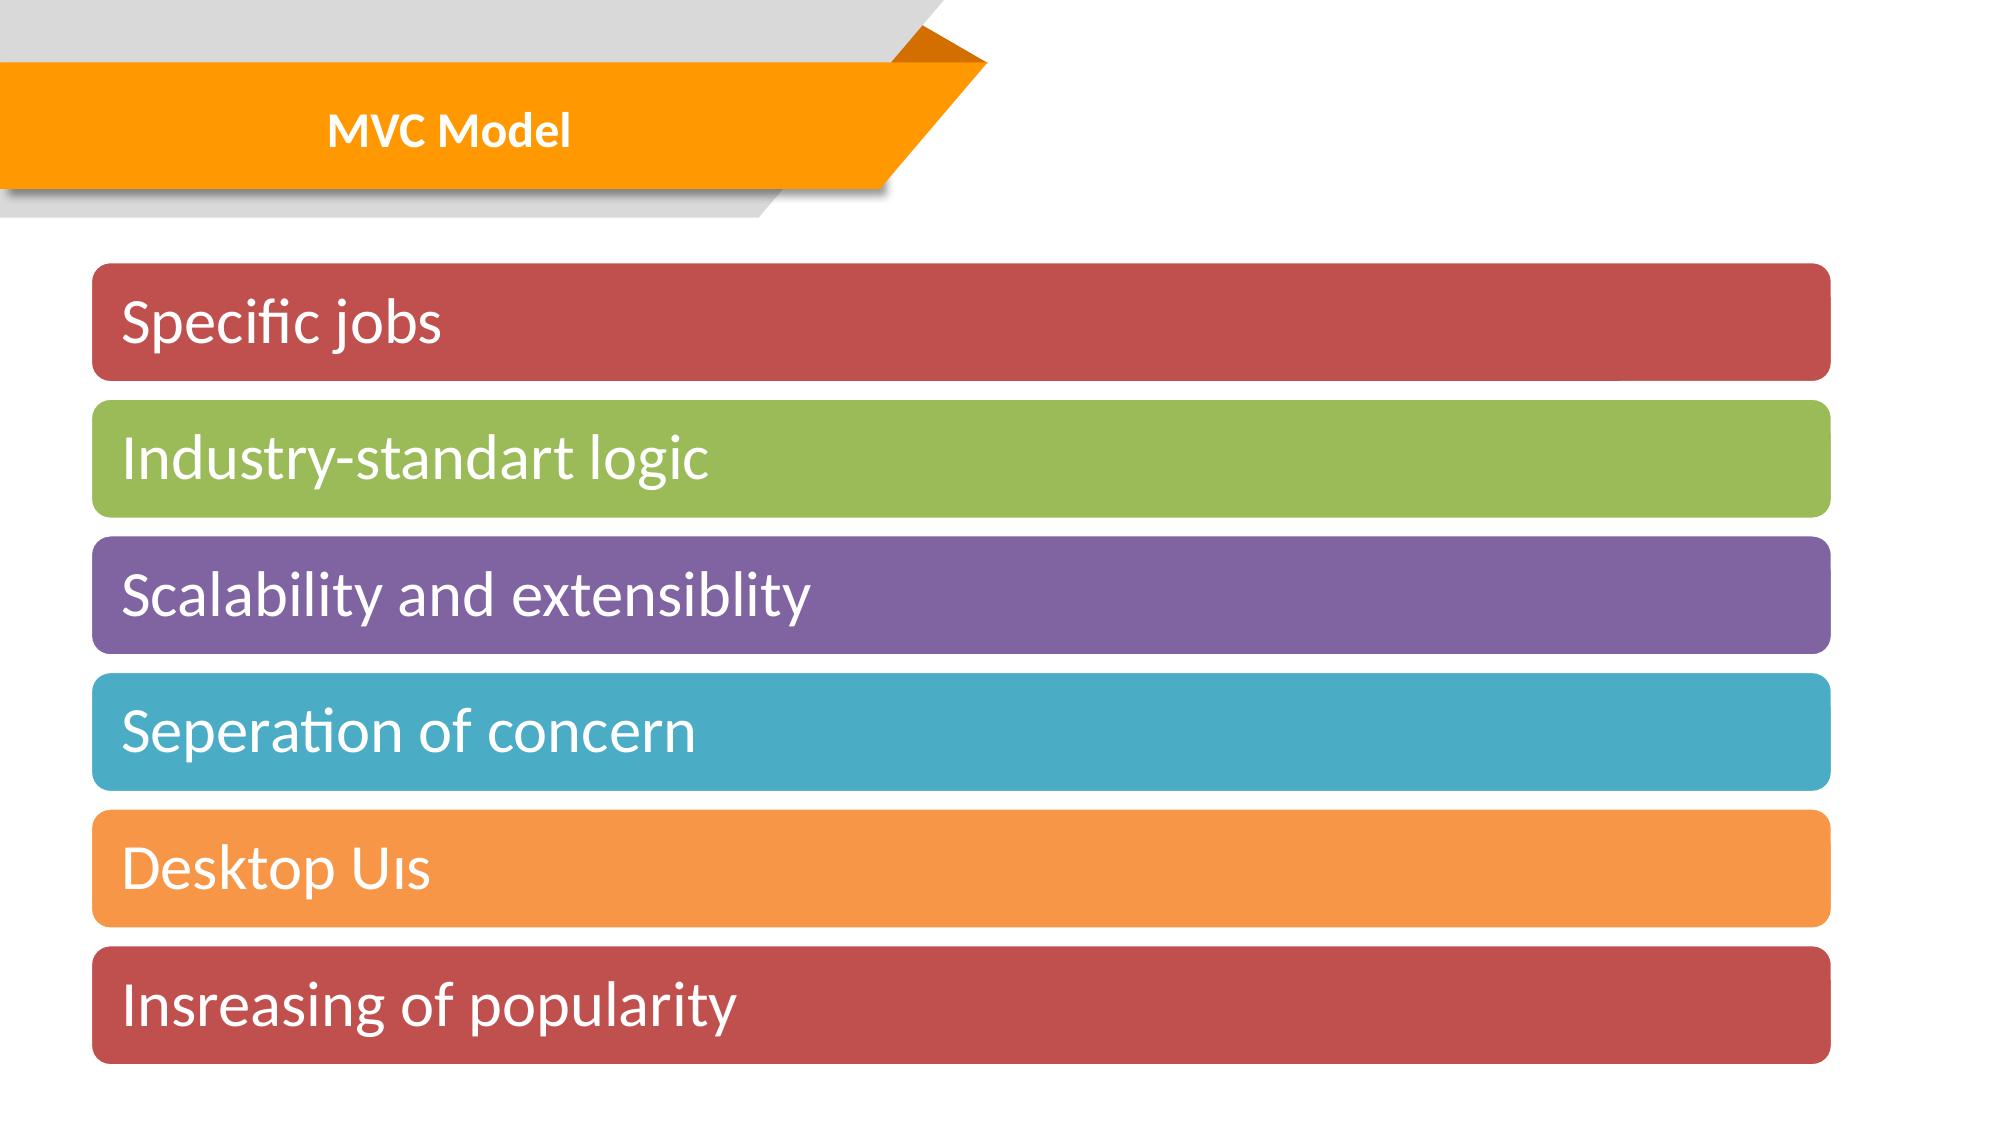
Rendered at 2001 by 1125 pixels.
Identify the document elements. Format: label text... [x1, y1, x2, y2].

title MVC Model [19, 65, 880, 190]
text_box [89, 250, 1834, 1077]
